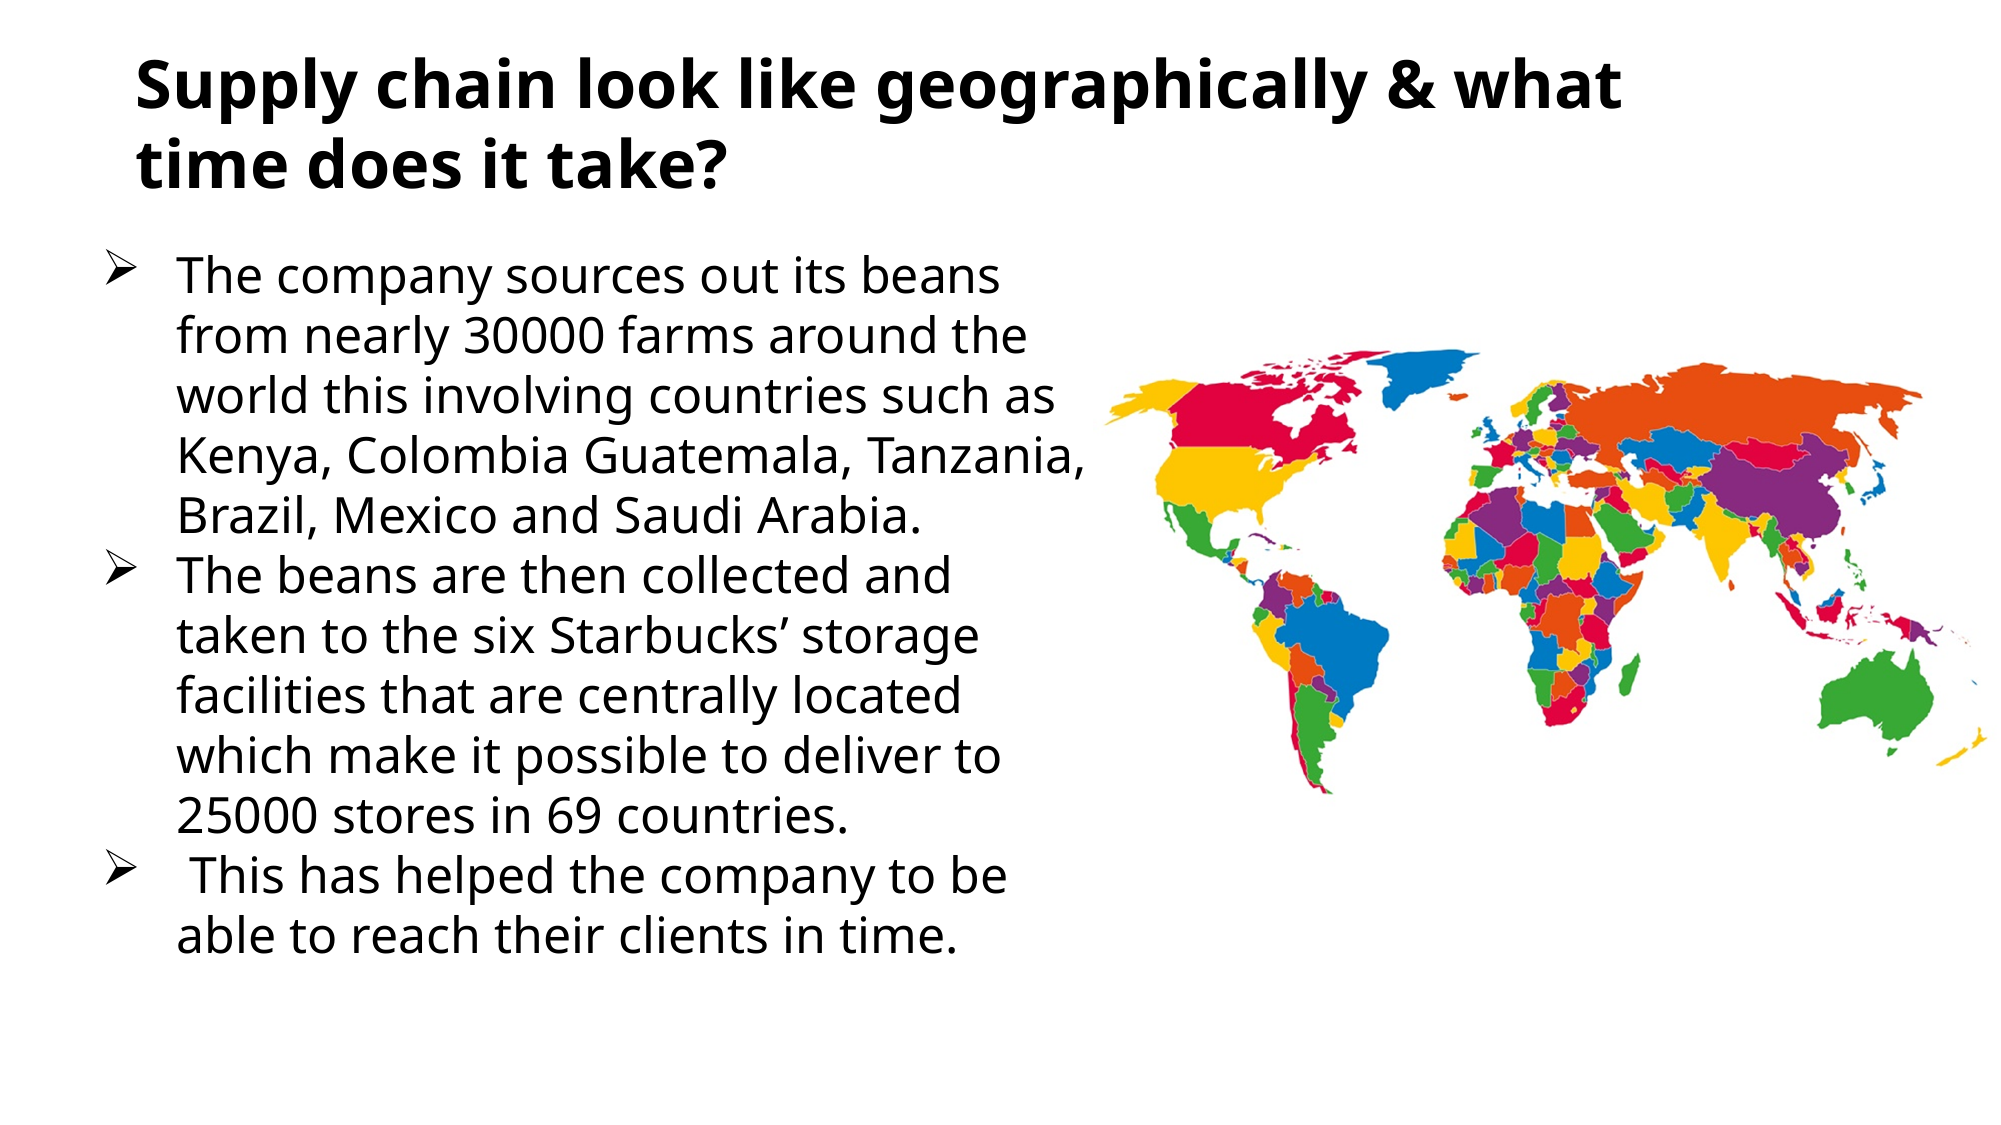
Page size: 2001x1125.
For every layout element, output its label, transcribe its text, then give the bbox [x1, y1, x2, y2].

text_box Supply chain look like geographically & what time does it take? [120, 34, 1720, 210]
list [1093, 322, 2000, 816]
text_box The company sources out its beans from nearly 30000 farms around the world this involving countries such as Kenya, Colombia Guatemala, Tanzania, Brazil, Mexico and Saudi Arabia. The beans are then collected and taken to the six Starbucks’ storage facilities that are centrally located which make it possible to deliver to 25000 stores in 69 countries. This has helped the company to be able to reach their clients in time. [86, 235, 1113, 971]
